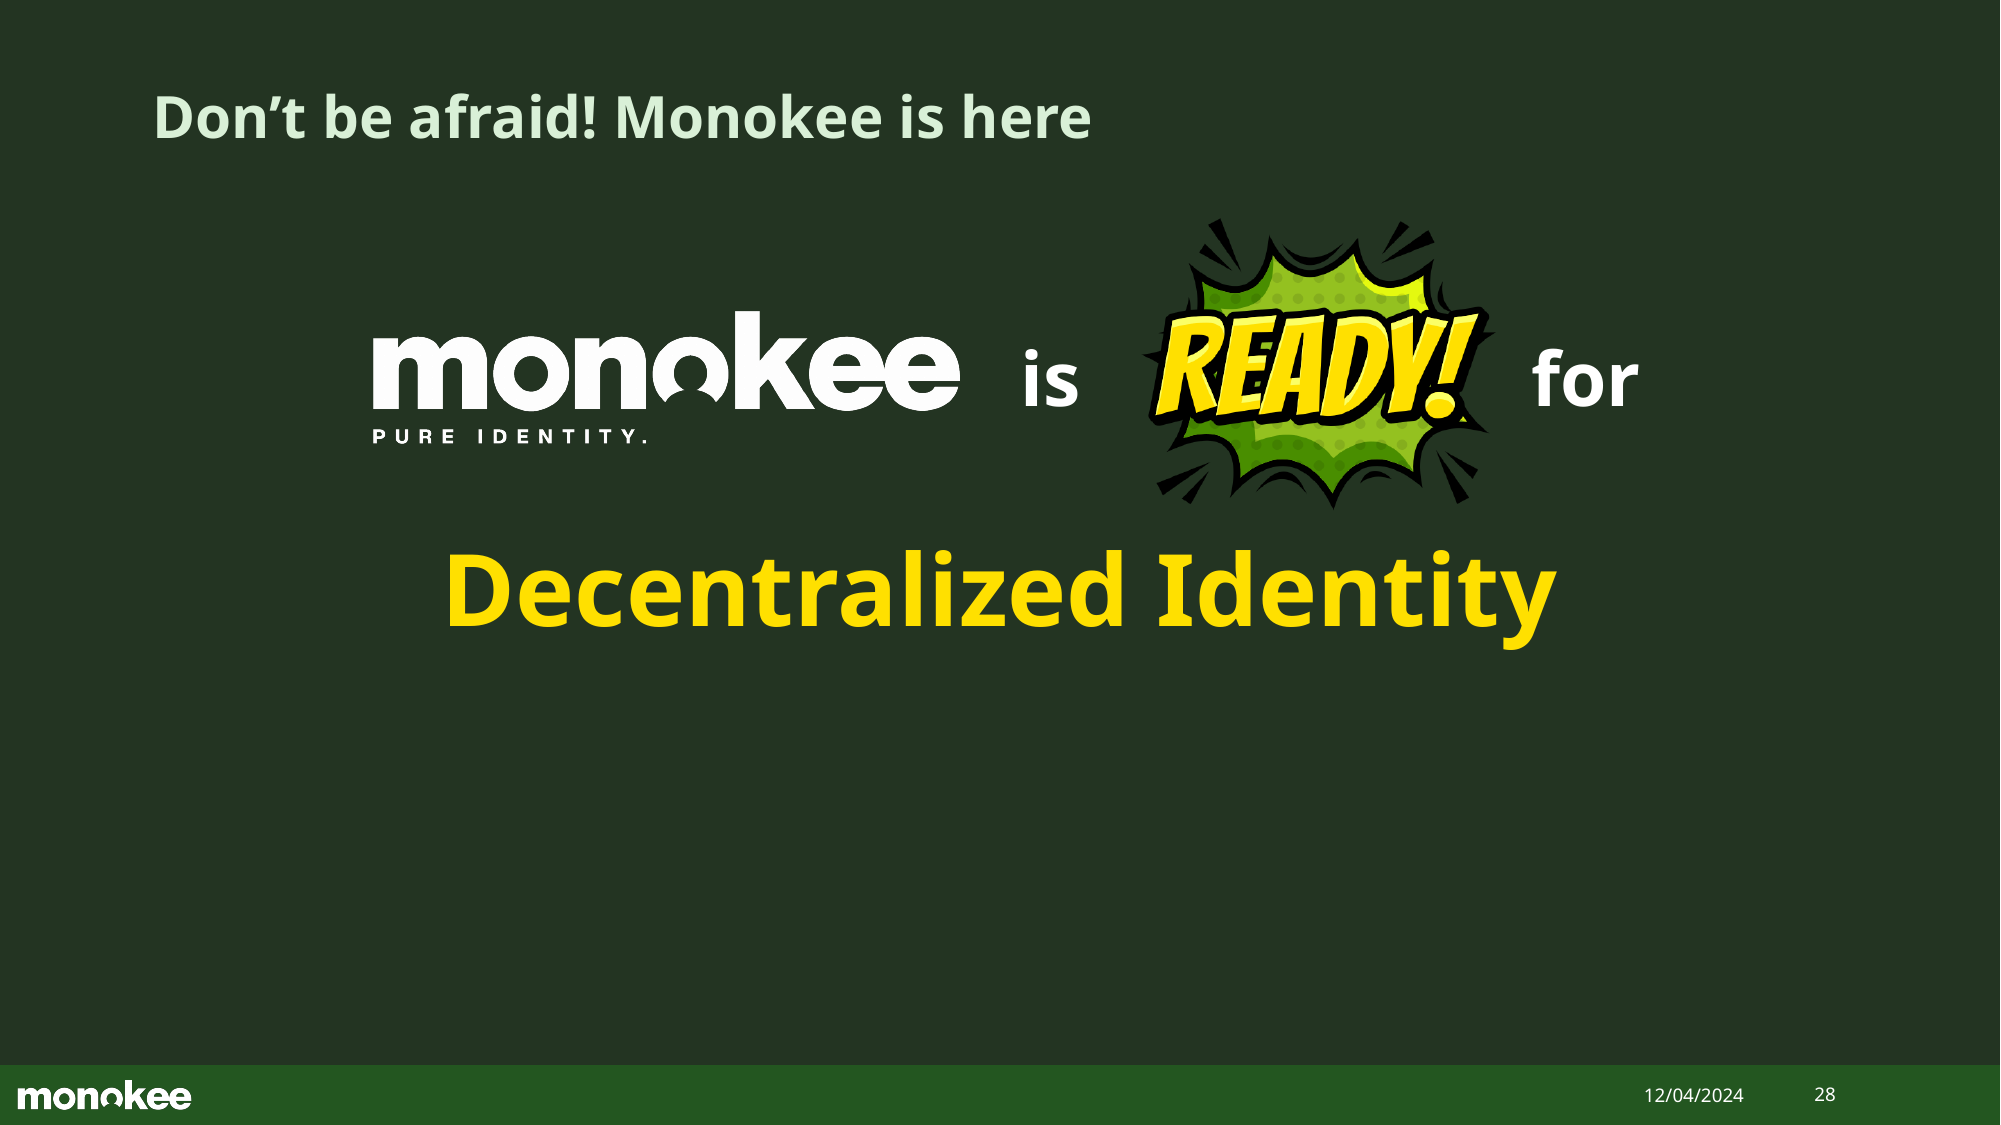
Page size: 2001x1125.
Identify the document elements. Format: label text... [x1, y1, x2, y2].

text_box is [1005, 324, 1096, 430]
title Don’t be afraid! Monokee is here [137, 59, 1863, 179]
text_box for [1516, 324, 1656, 430]
picture [1141, 186, 1496, 542]
picture [373, 311, 960, 444]
text_box Decentralized Identity [427, 518, 1573, 654]
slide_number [1603, 1065, 1783, 1125]
picture [17, 1080, 192, 1110]
slide_number 28 [1783, 1065, 1867, 1125]
